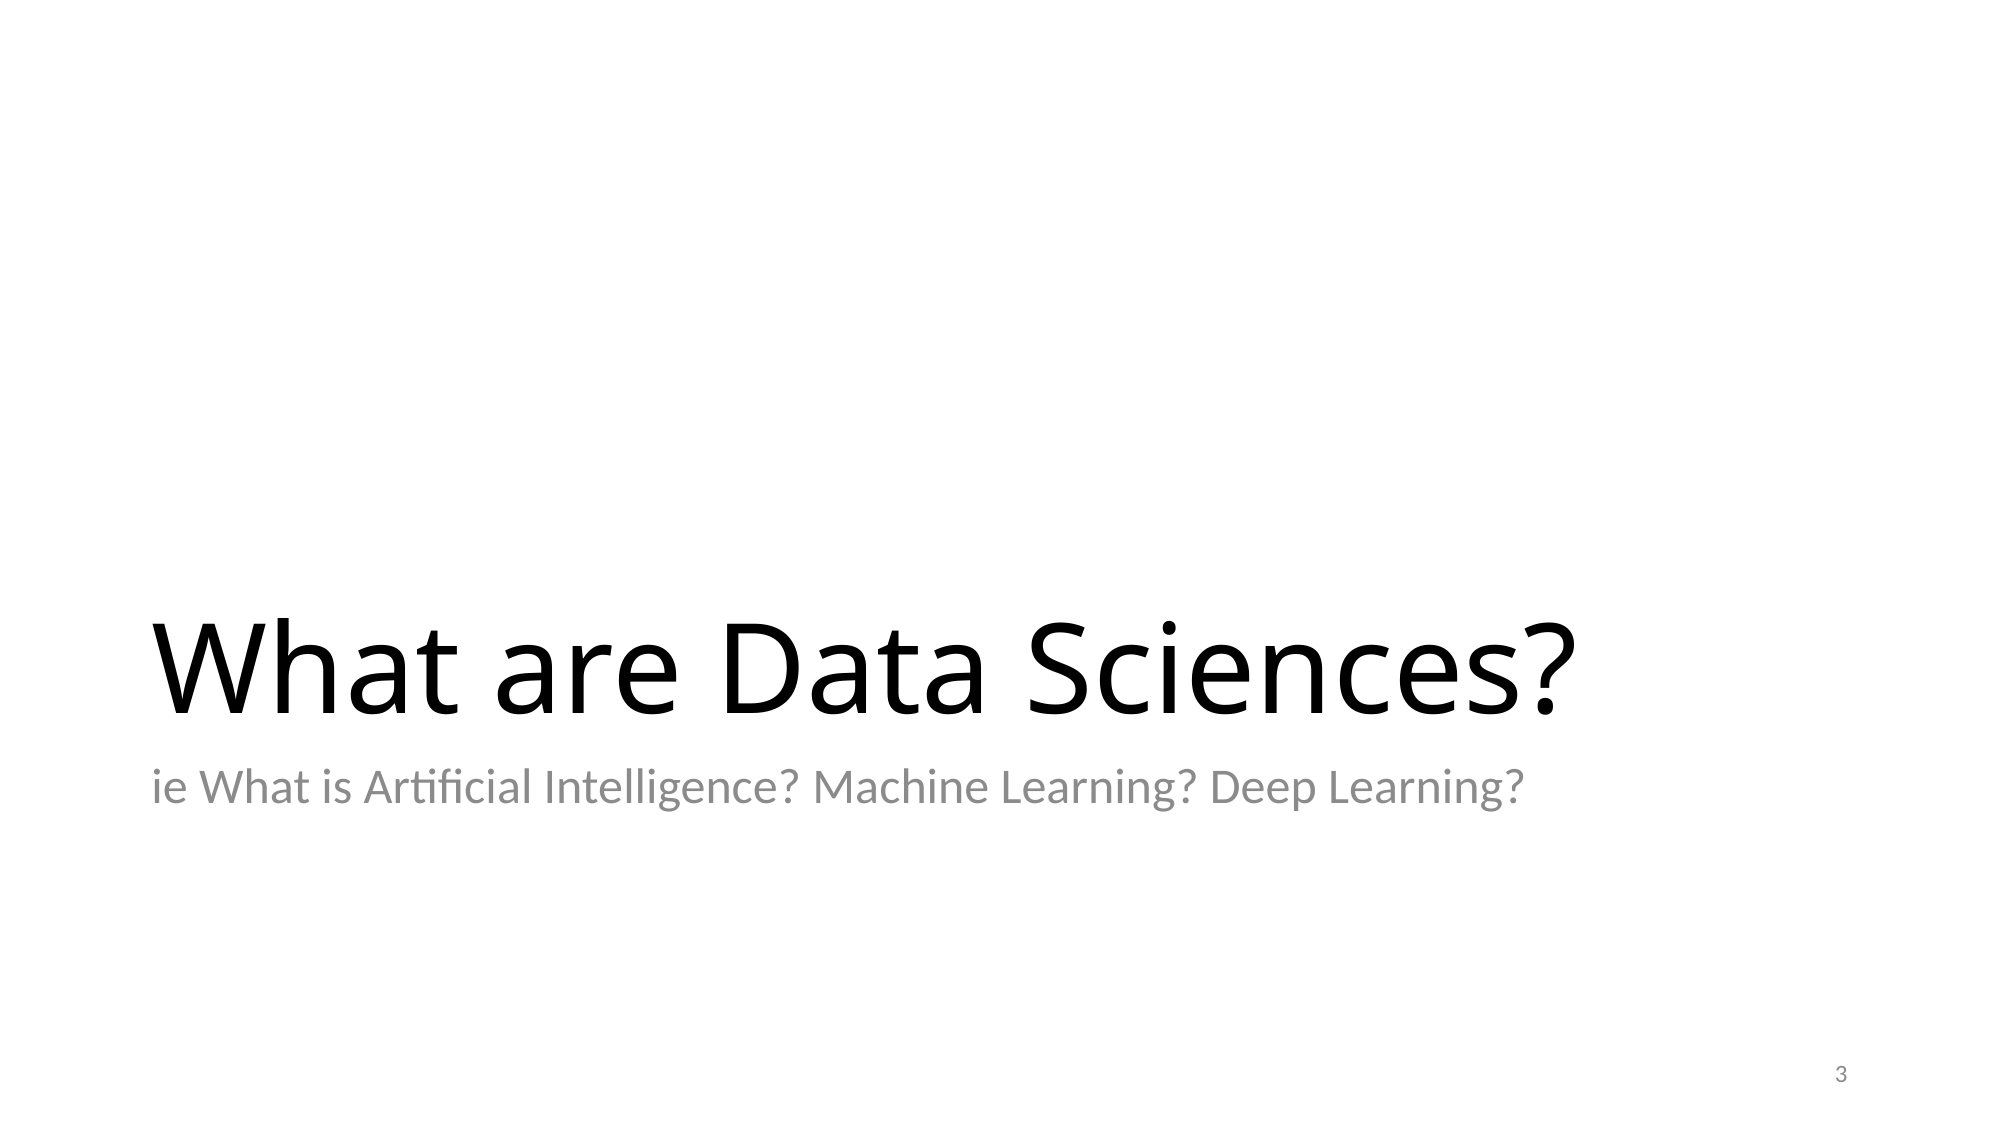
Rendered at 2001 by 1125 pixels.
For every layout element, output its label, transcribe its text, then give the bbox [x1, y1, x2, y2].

slide_number 3 [1412, 1042, 1863, 1103]
title What are Data Sciences? [136, 280, 1862, 749]
list ie What is Artificial Intelligence? Machine Learning? Deep Learning? [136, 752, 1862, 999]
